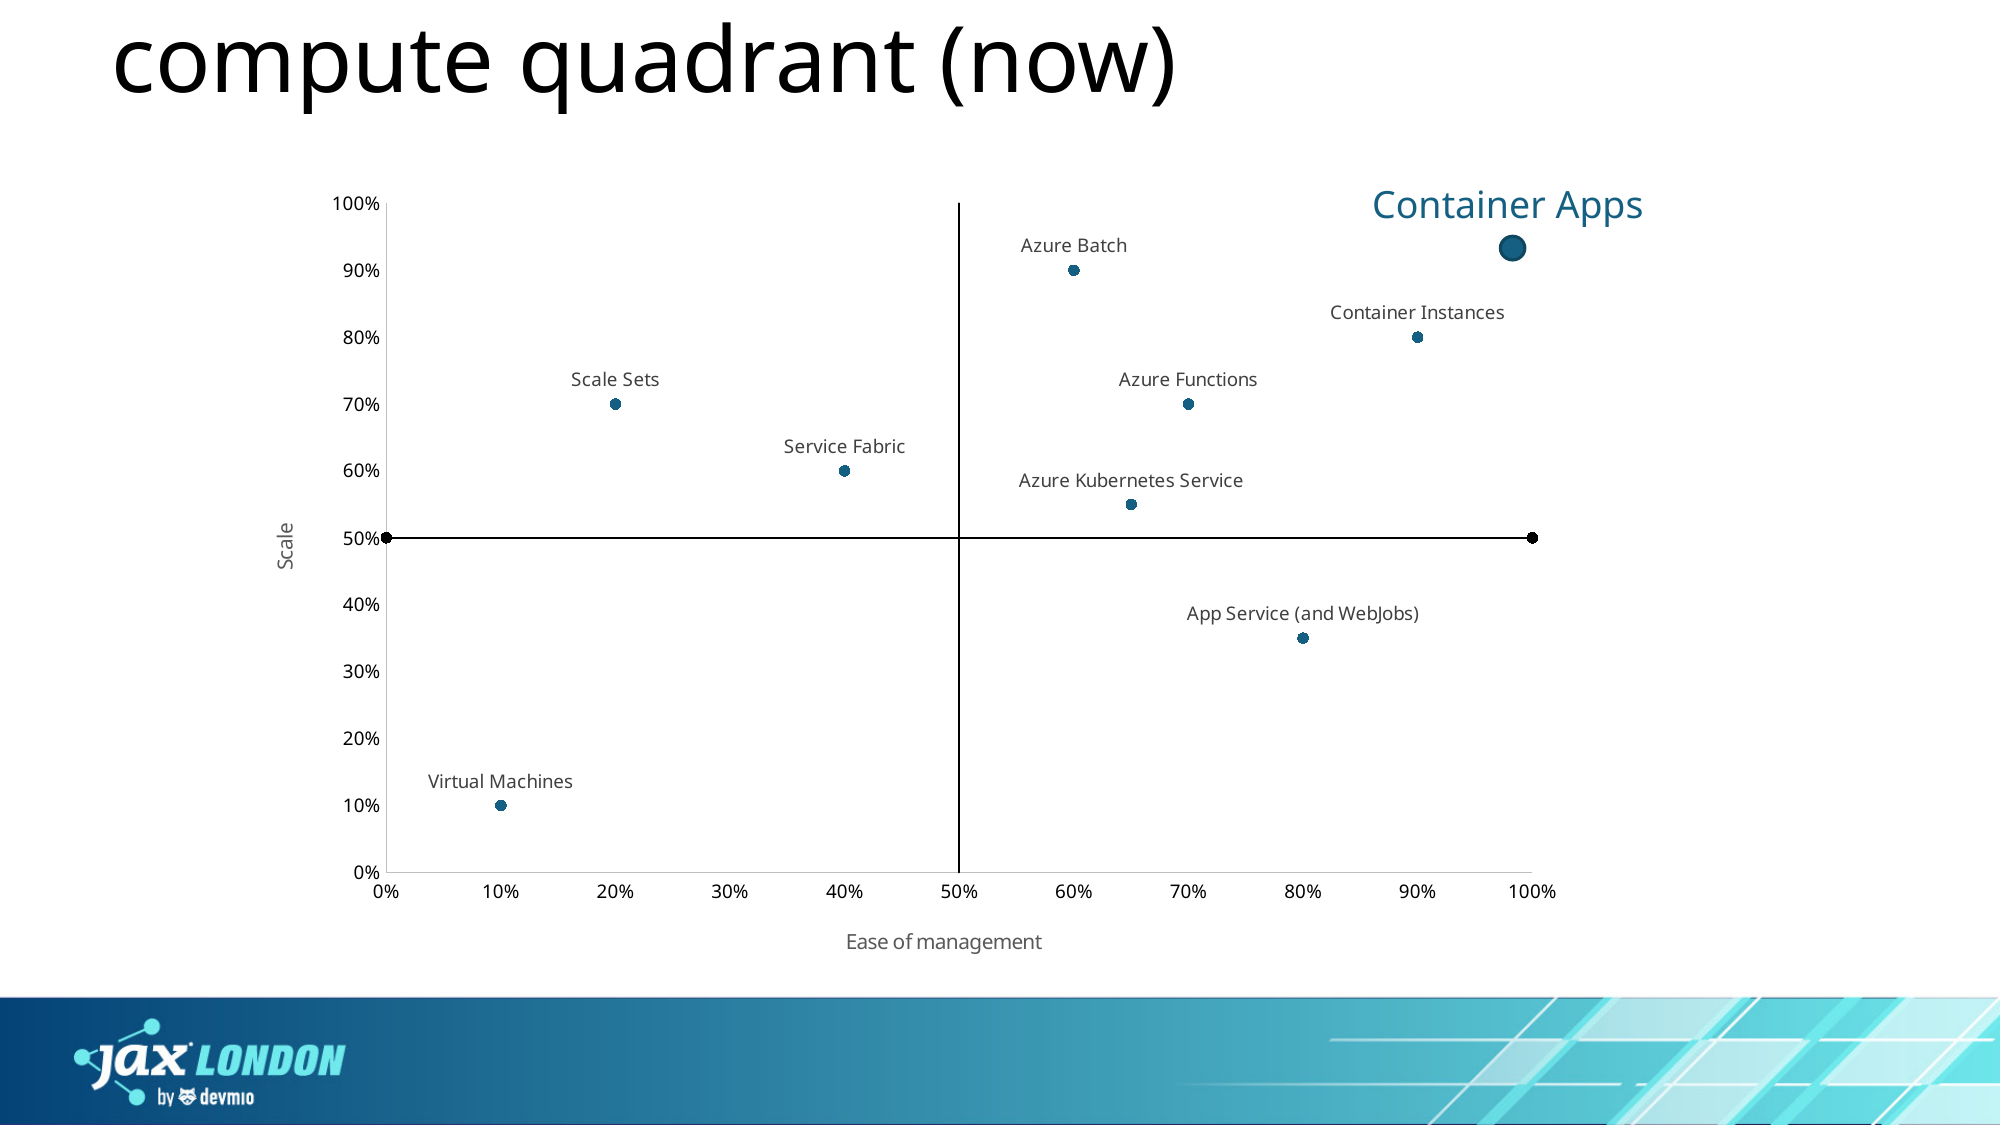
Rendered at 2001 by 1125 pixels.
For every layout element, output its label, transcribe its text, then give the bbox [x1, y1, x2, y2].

text_box Container Apps [1585, 173, 1666, 234]
chart [237, 173, 1585, 988]
picture [0, 0, 2000, 1125]
title compute quadrant (now) [96, 3, 1725, 123]
